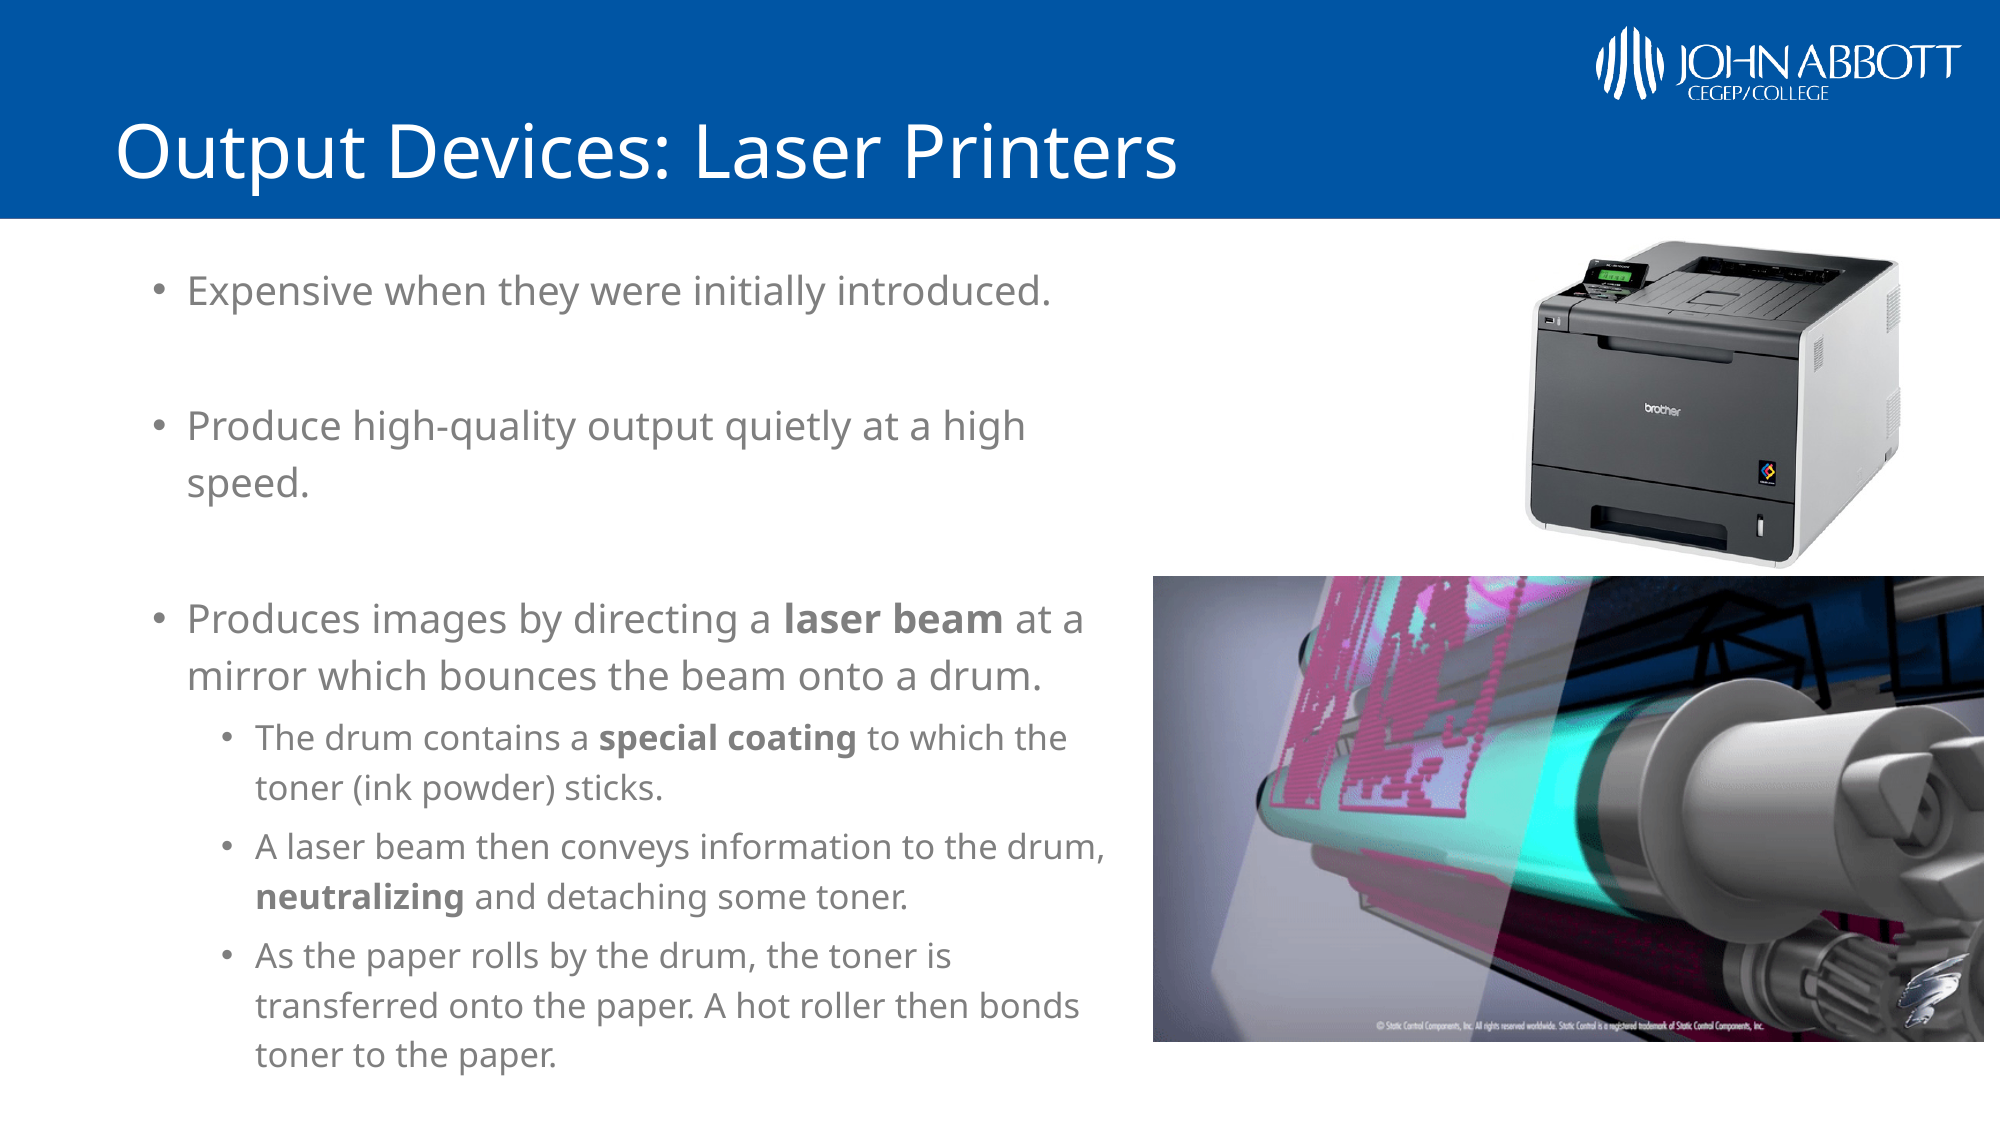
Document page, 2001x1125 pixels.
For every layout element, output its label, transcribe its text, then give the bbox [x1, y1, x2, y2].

list Expensive when they were initially introduced. Produce high-quality output quietly at a high speed. Produces images by directing a laser beam at a mirror which bounces the beam onto a drum. The drum contains a special coating to which the toner (ink powder) sticks. A laser beam then conveys information to the drum, neutralizing and detaching some toner. As the paper rolls by the drum, the toner is transferred onto the paper. A hot roller then bonds toner to the paper. [137, 248, 1124, 1089]
picture [1863, 26, 1962, 100]
title Output Devices: Laser Printers [99, 0, 1863, 202]
picture [1153, 229, 1984, 1043]
